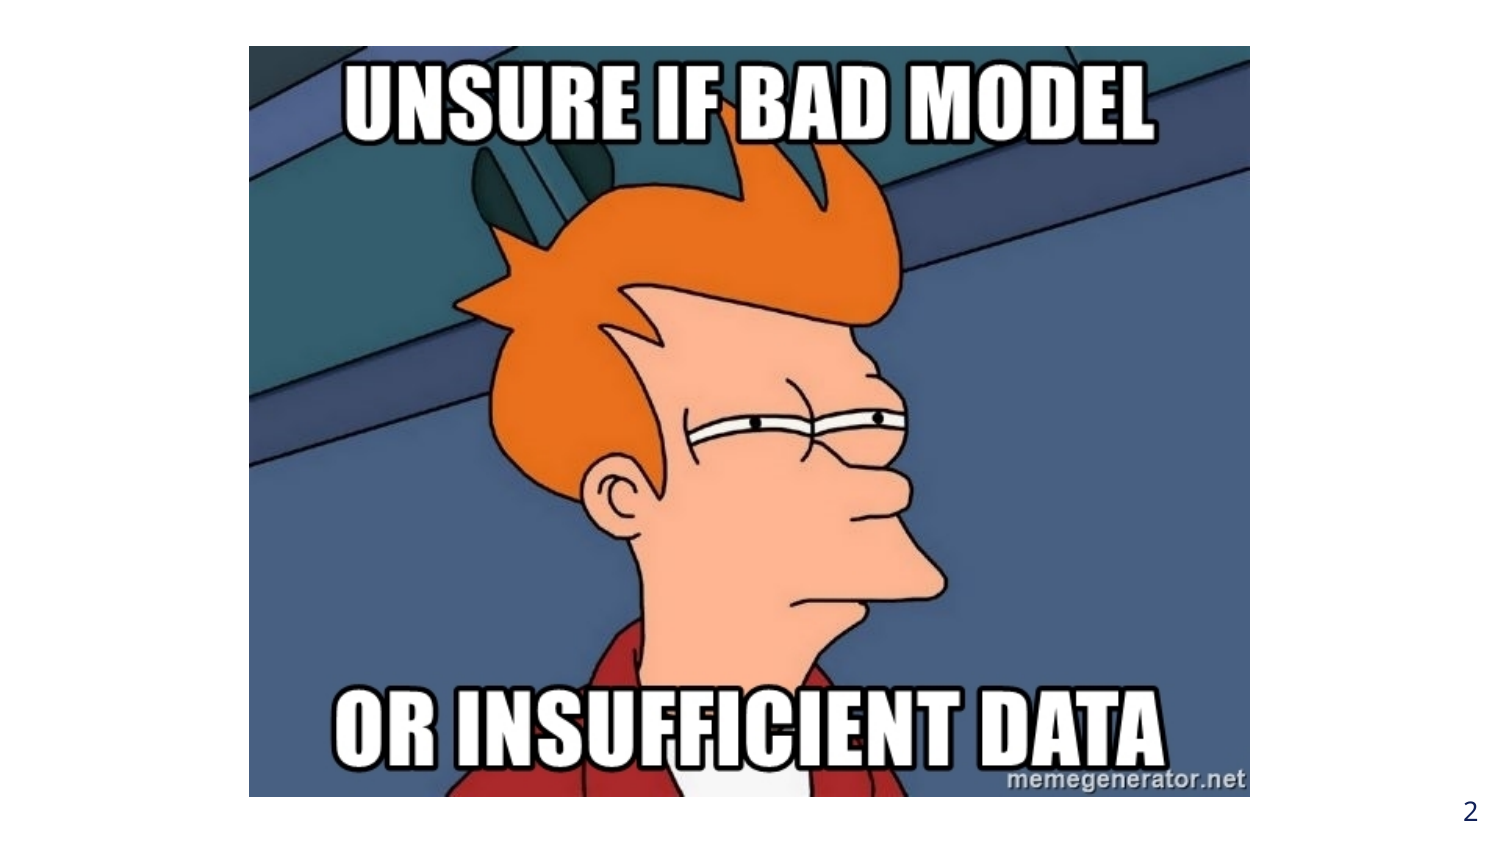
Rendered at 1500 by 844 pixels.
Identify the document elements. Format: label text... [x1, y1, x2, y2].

slide_number ‹#› [1403, 779, 1494, 844]
picture [249, 46, 1251, 798]
